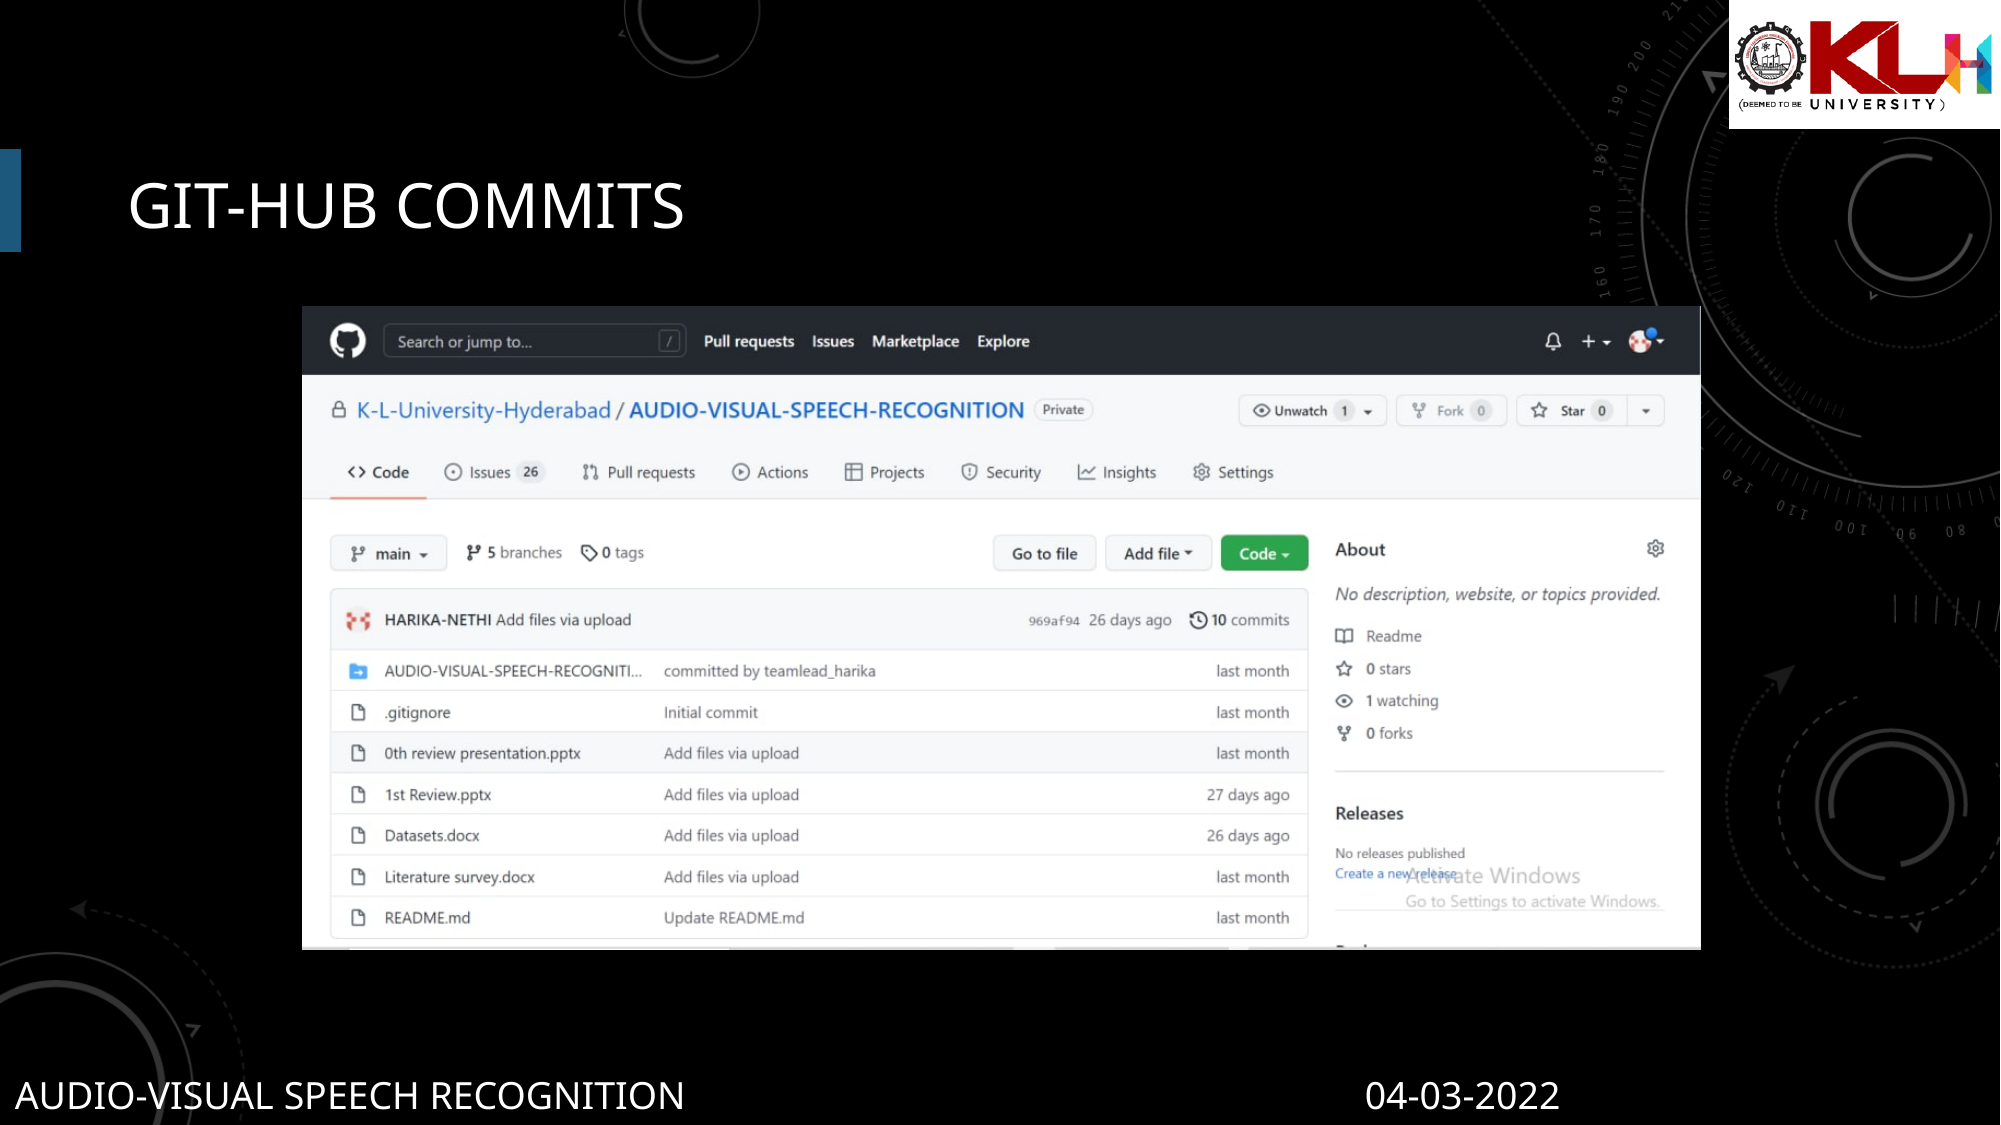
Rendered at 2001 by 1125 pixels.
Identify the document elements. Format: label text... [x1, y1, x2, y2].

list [302, 306, 1701, 951]
text_box AUDIO-VISUAL SPEECH RECOGNITION 04-03-2022 20 [0, 1064, 2000, 1125]
picture [0, 0, 2000, 1064]
title GIT-HUB COMMITS [112, 99, 1891, 307]
